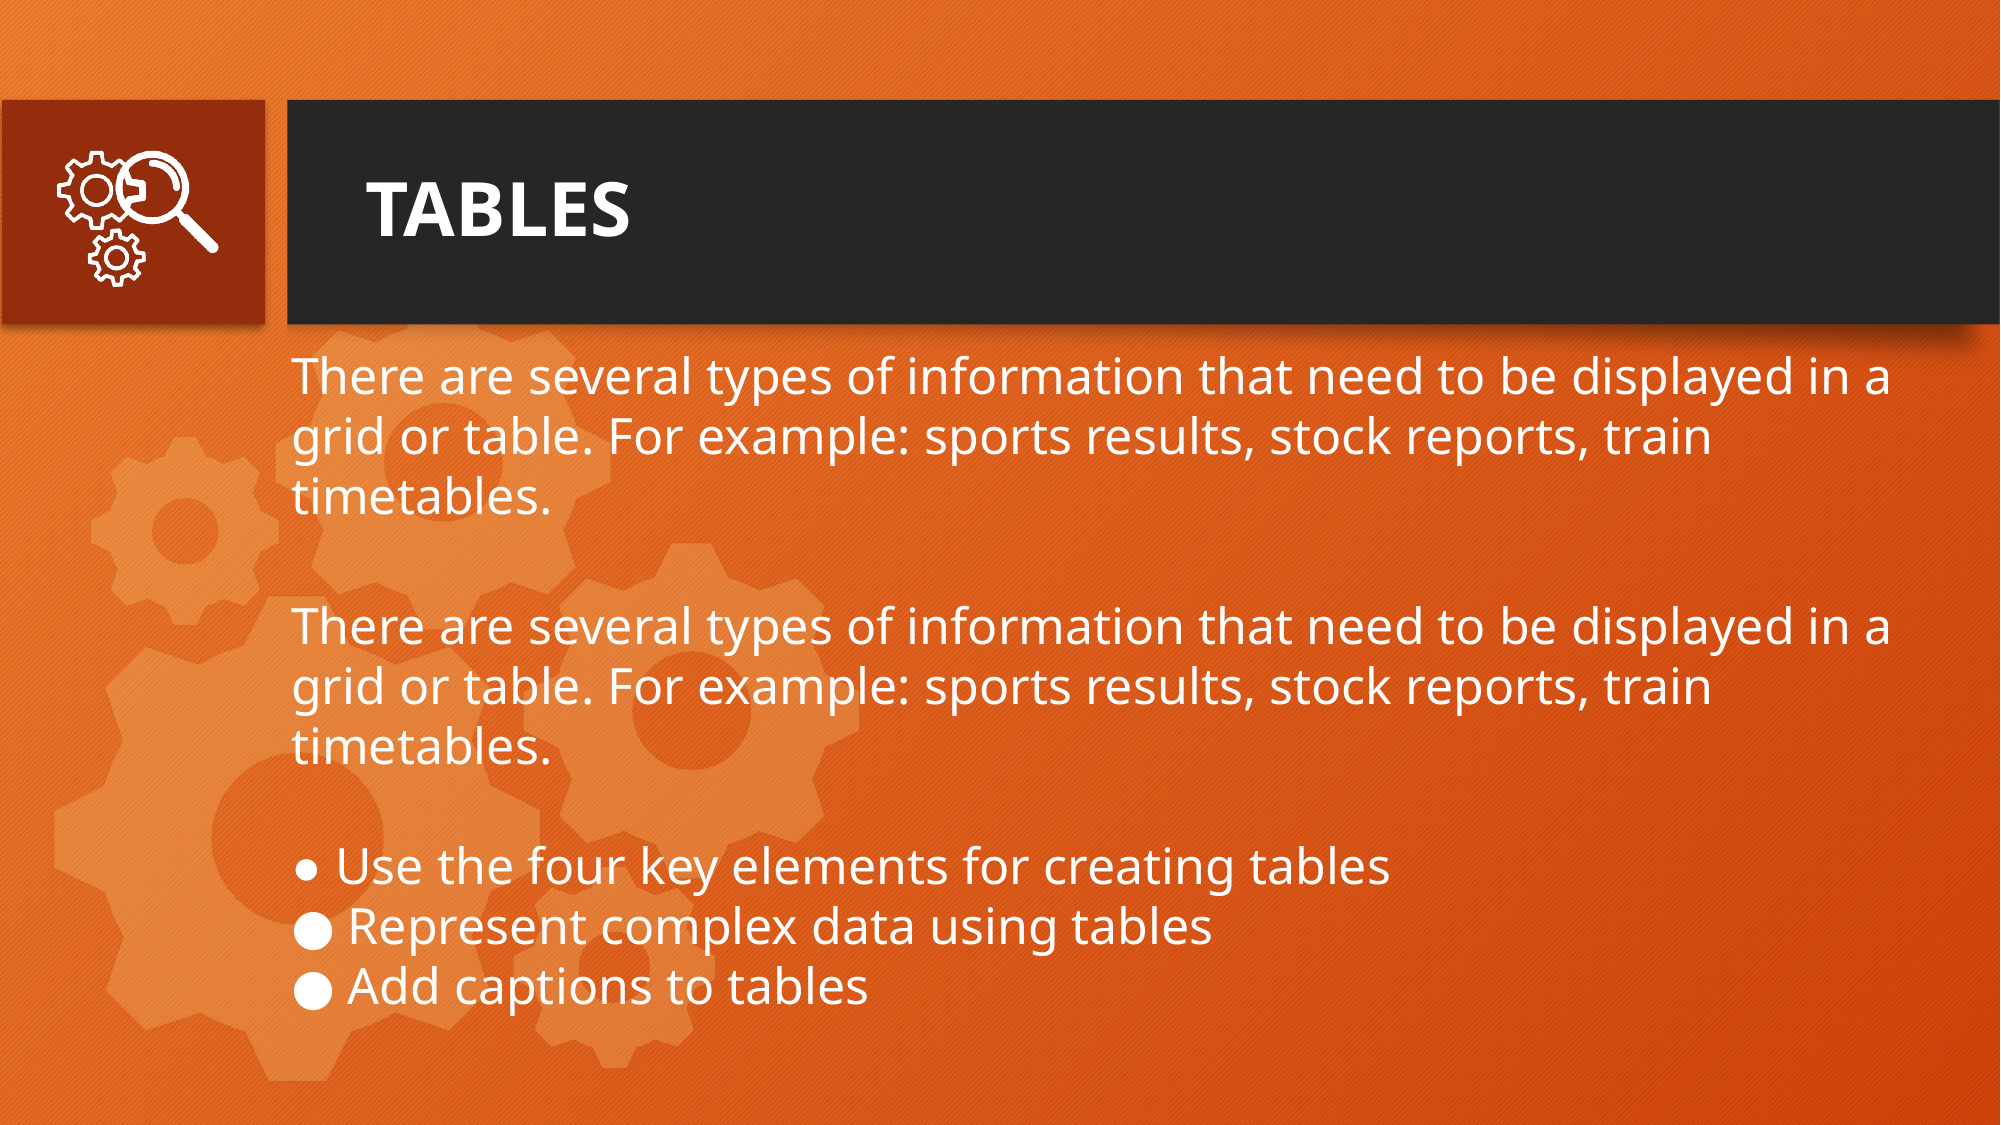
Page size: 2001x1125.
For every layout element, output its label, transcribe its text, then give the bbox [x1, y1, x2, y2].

list There are several types of information that need to be displayed in a grid or table. For example: sports results, stock reports, train timetables. There are several types of information that need to be displayed in a grid or table. For example: sports results, stock reports, train timetables. ● Use the four key elements for creating tables ● Represent complex data using tables ● Add captions to tables [276, 336, 1923, 1106]
title TABLES [350, 123, 1965, 301]
picture [11, 100, 2000, 1097]
